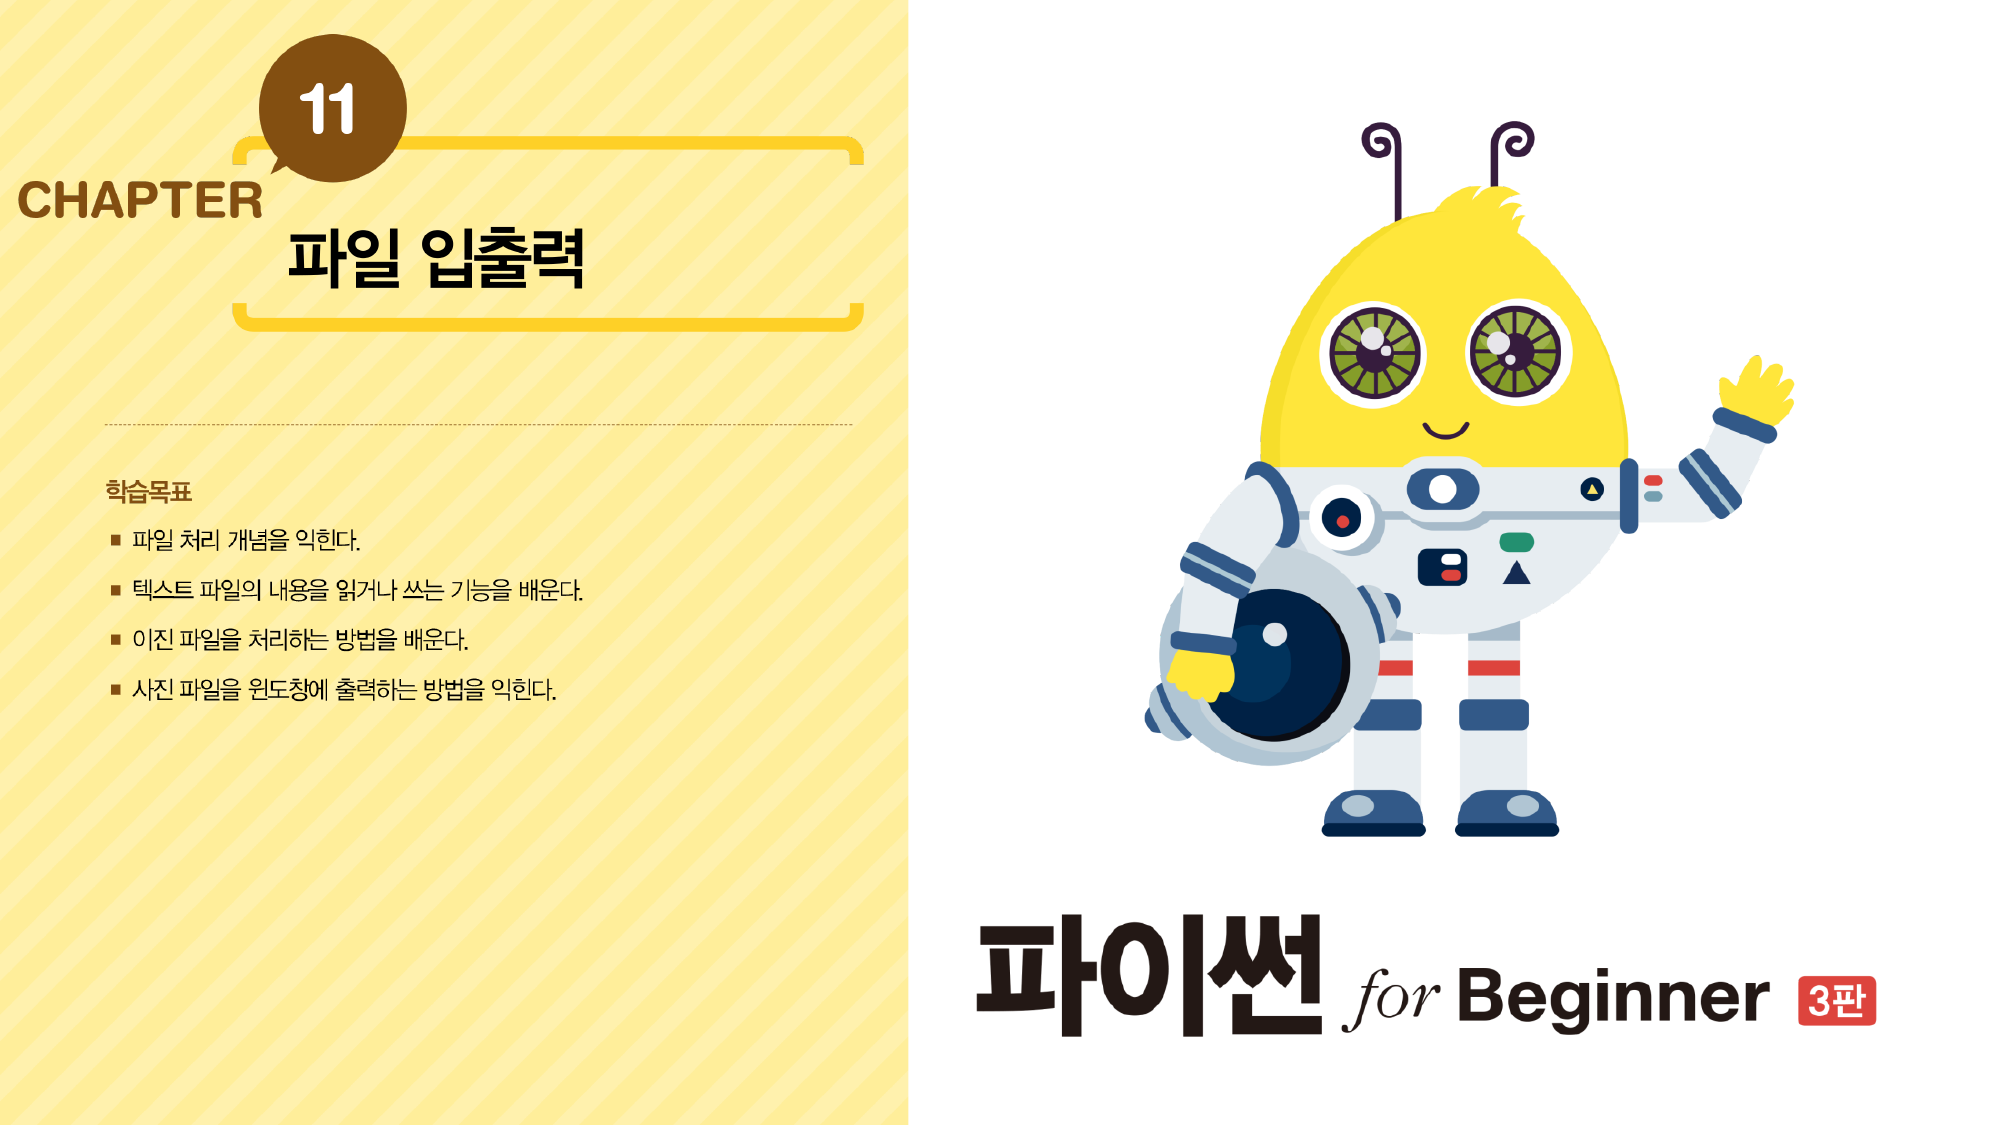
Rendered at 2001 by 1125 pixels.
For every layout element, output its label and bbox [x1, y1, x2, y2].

picture [965, 93, 1941, 1062]
picture [0, 0, 909, 1125]
